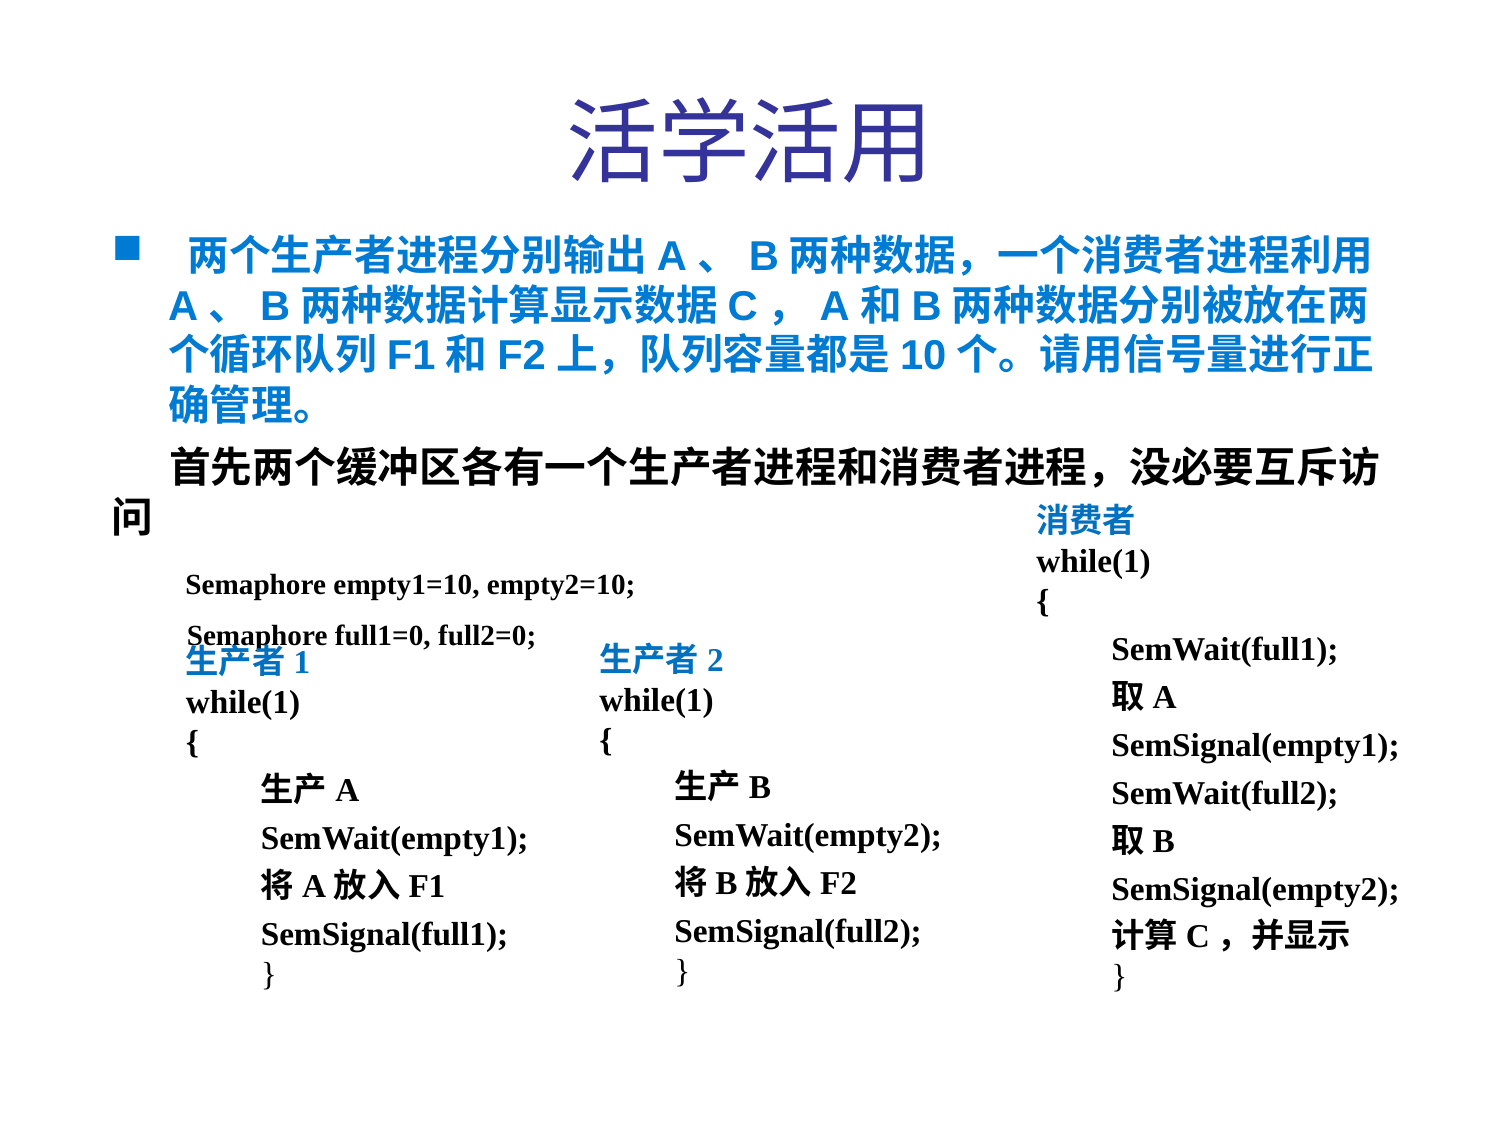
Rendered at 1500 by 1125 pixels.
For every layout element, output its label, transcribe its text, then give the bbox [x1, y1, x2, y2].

text_box 活学活用 [74, 45, 1425, 233]
list 两个生产者进程分别输出A、B两种数据，一个消费者进程利用A、B两种数据计算显示数据C，A和B两种数据分别被放在两个循环队列F1和F2上，队列容量都是10个。请用信号量进行正确管理。 首先两个缓冲区各有一个生产者进程和消费者进程，没必要互斥访问 Semaphore empty1=10, empty2=10; Semaphore full1=0, full2=0; [96, 233, 1402, 988]
text_box 生产者1 while(1) { 生产A SemWait(empty1); 将A放入F1 SemSignal(full1); } [171, 633, 547, 1000]
text_box 消费者 while(1) { SemWait(full1); 取A SemSignal(empty1); SemWait(full2); 取B SemSignal(empty2); 计算C，并显示 } [1021, 492, 1436, 1002]
text_box 生产者2 while(1) { 生产B SemWait(empty2); 将B放入F2 SemSignal(full2); } [584, 630, 960, 997]
